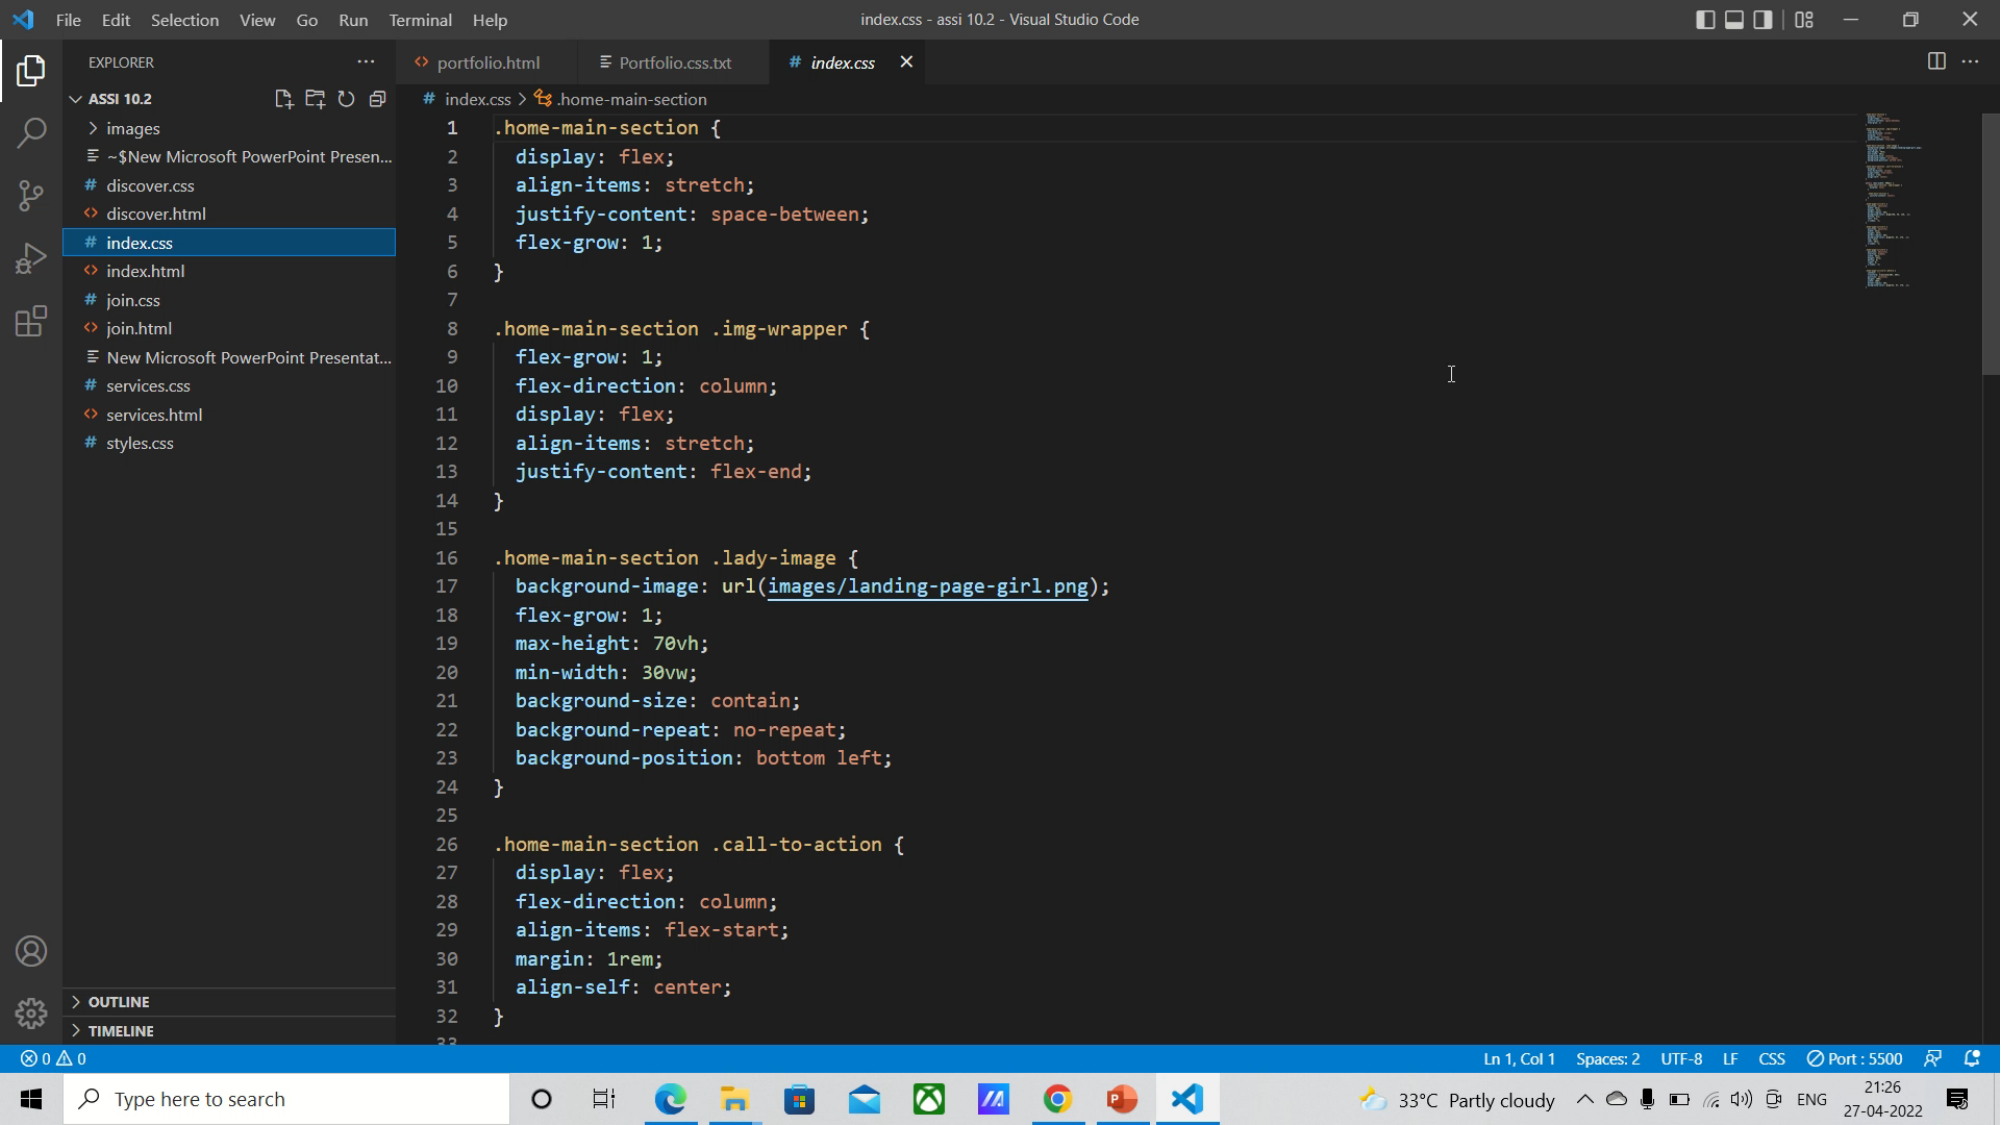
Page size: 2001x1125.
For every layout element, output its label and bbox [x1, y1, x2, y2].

text_box [0, 0, 2000, 1125]
